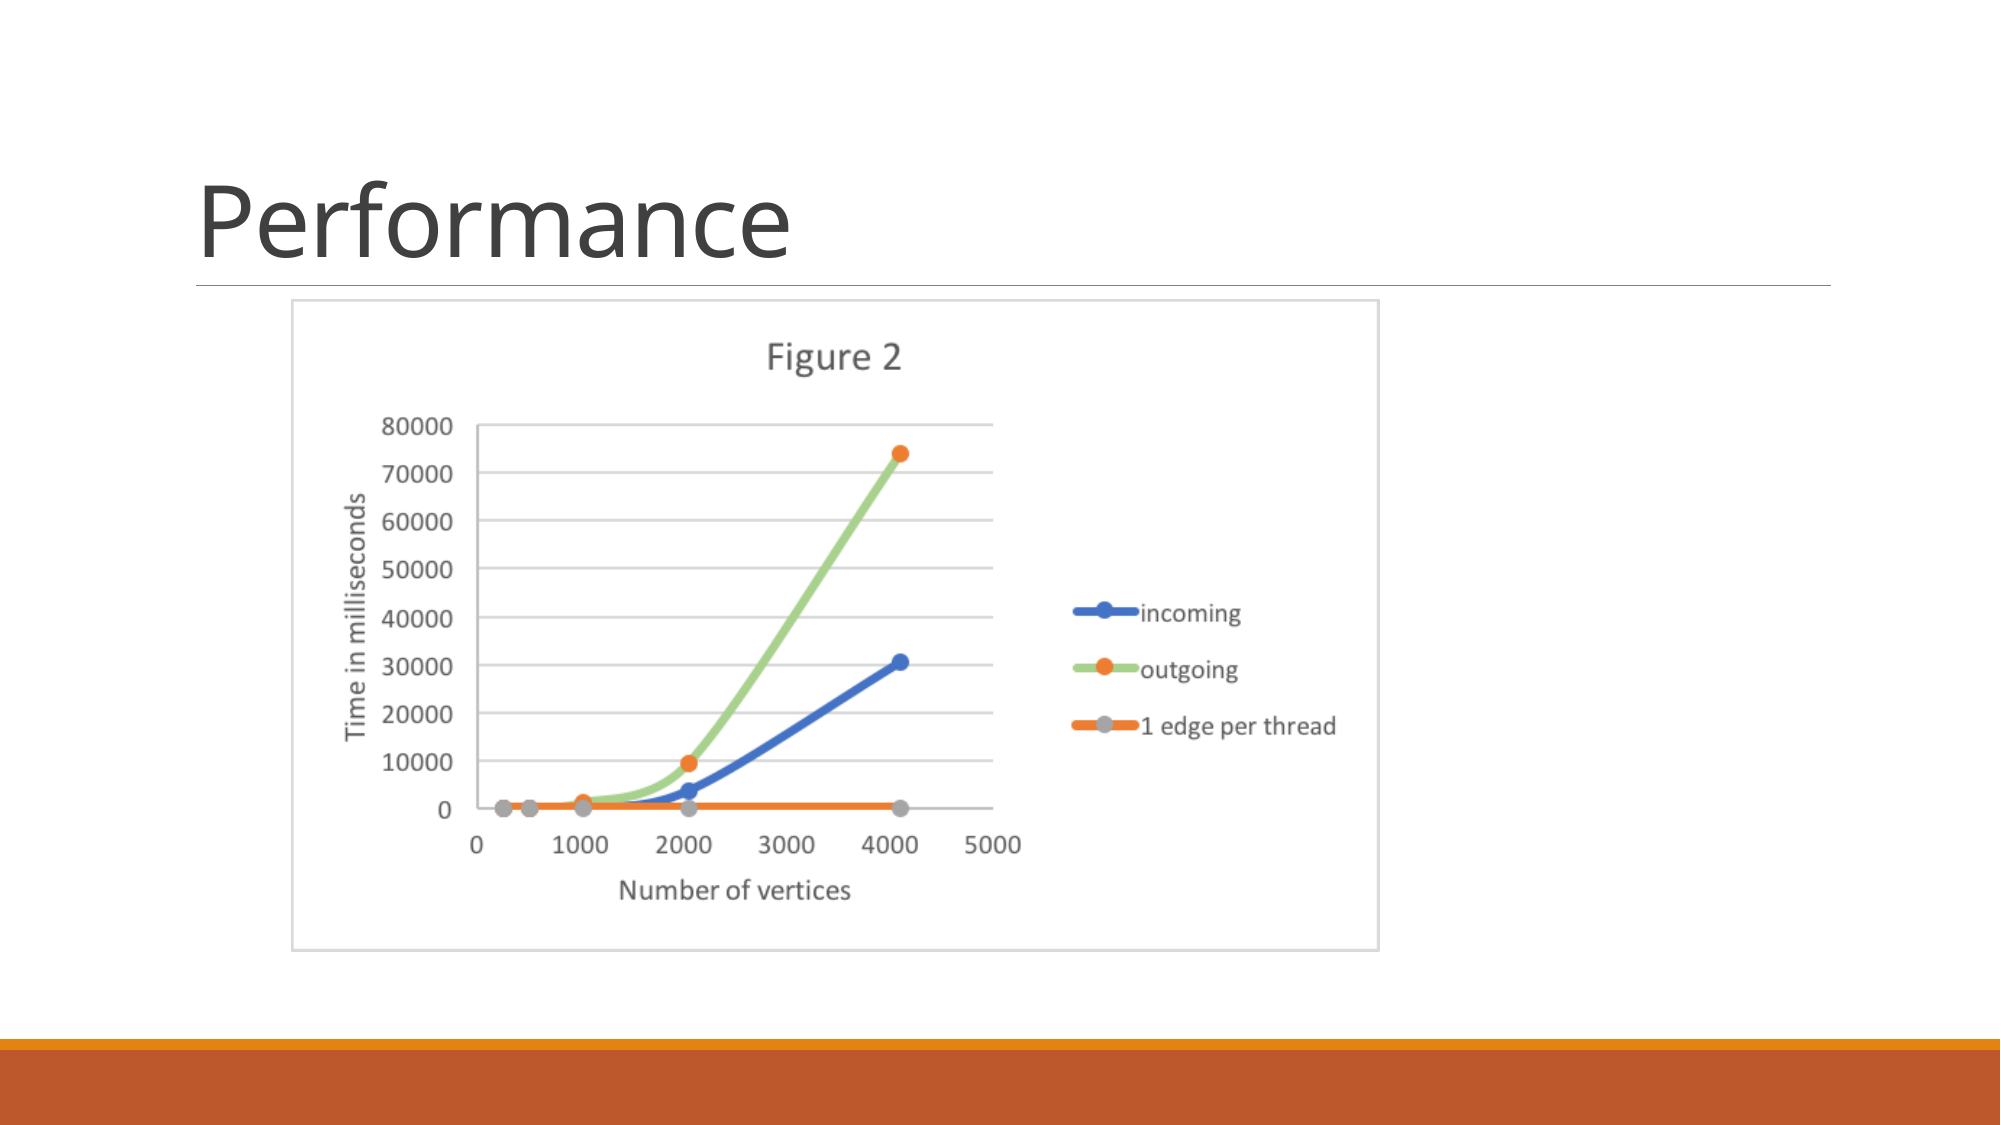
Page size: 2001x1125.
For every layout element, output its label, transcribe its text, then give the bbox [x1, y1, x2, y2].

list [290, 298, 1380, 953]
title Performance [180, 47, 1830, 285]
